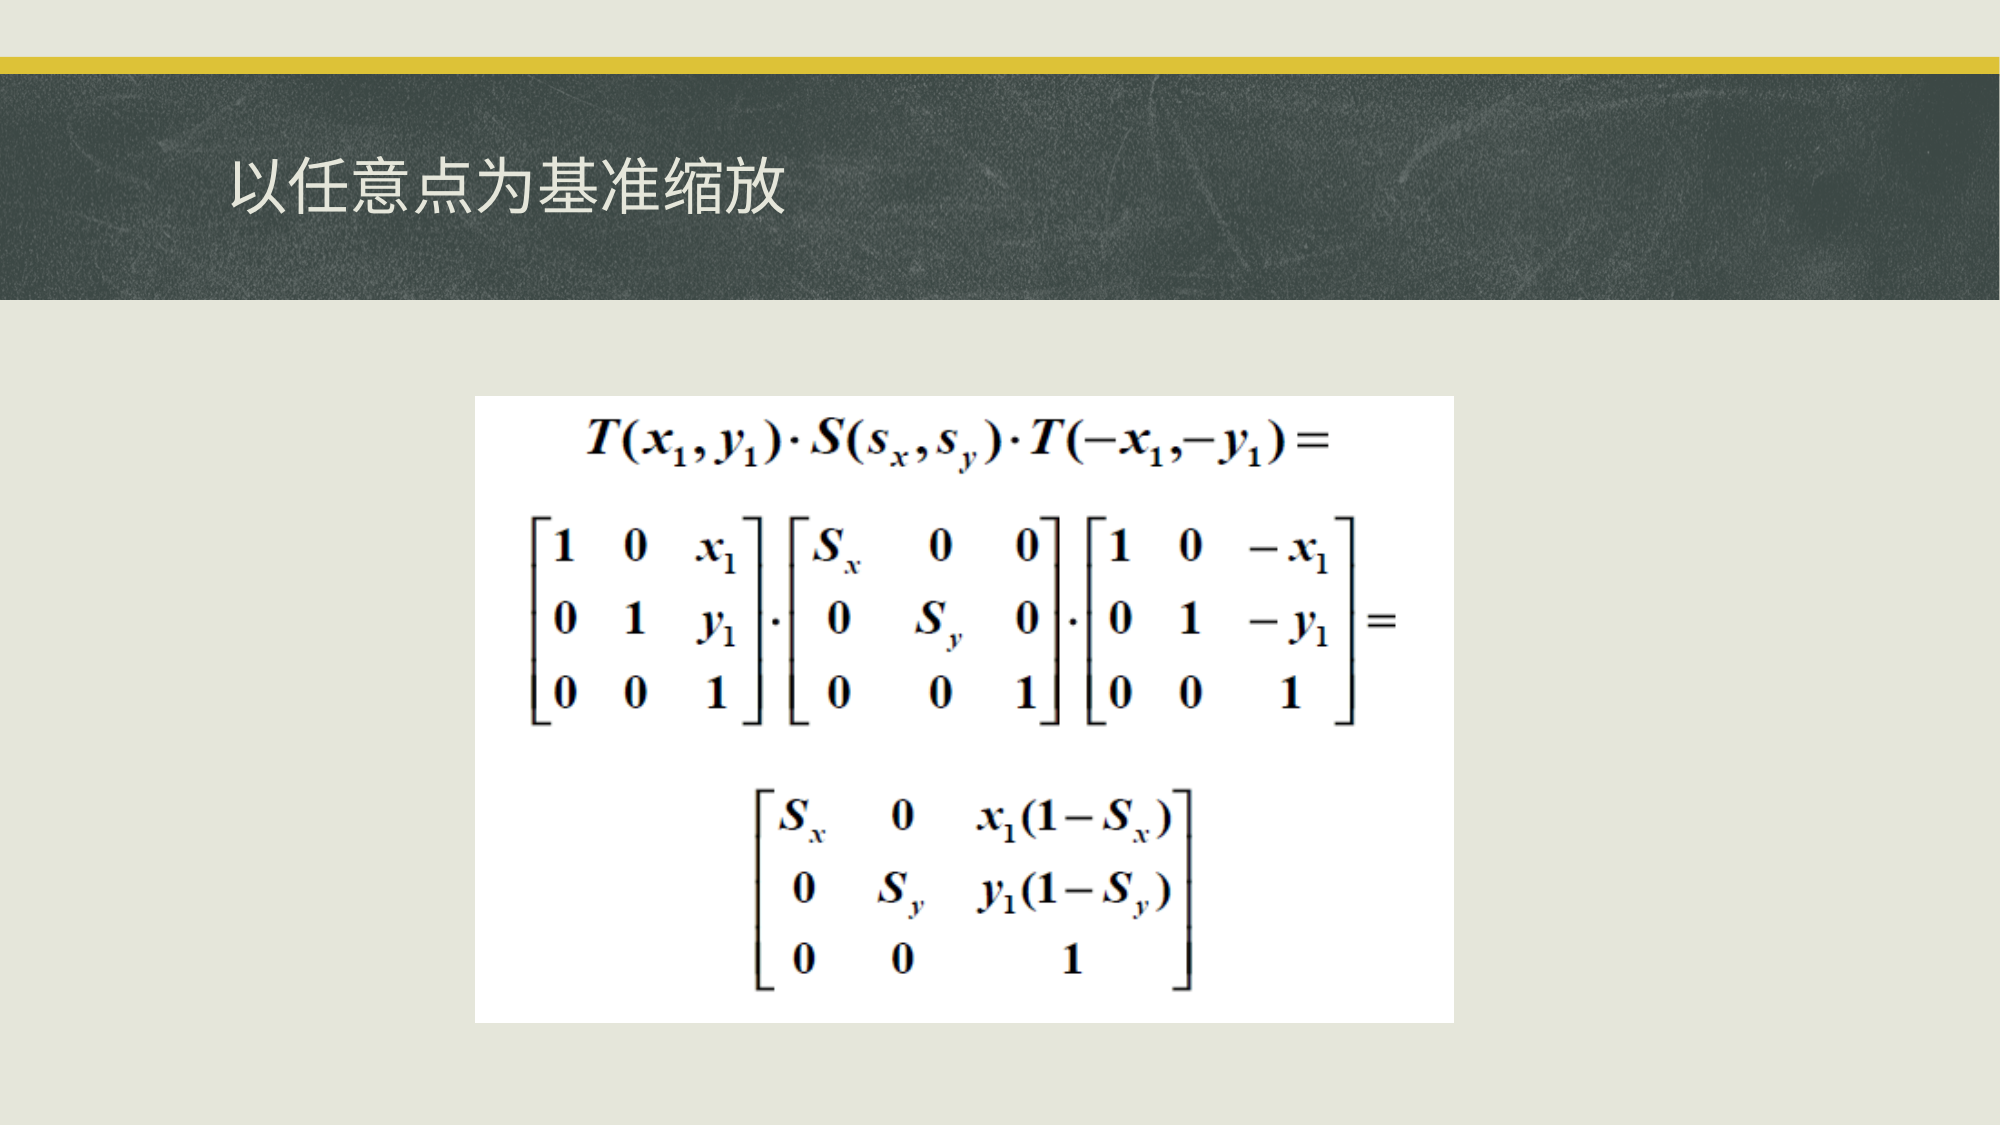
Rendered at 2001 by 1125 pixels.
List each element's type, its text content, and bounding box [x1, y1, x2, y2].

title 以任意点为基准缩放 [210, 76, 1790, 300]
picture [475, 396, 1454, 1023]
picture [0, 74, 2000, 300]
